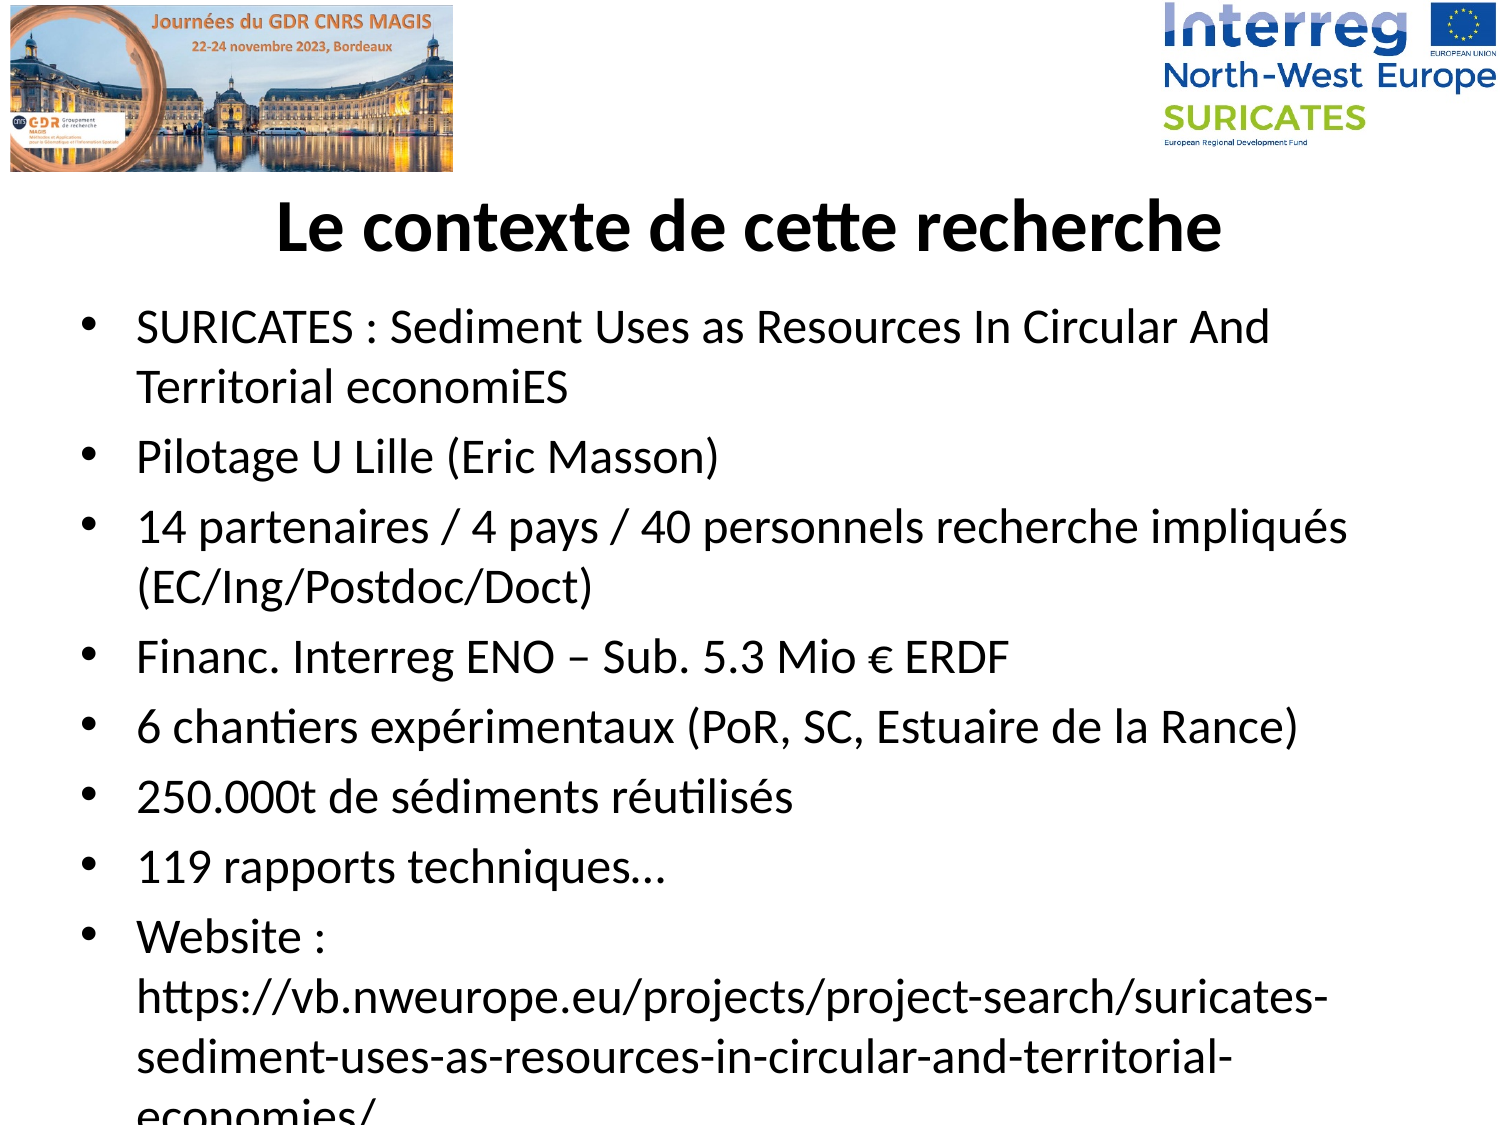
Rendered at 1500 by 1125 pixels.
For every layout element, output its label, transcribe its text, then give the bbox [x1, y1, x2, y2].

title Le contexte de cette recherche [75, 144, 1425, 286]
picture [10, 5, 454, 172]
picture [1160, 0, 1500, 148]
list SURICATES : Sediment Uses as Resources In Circular And Territorial economiES Pilotage U Lille (Eric Masson) 14 partenaires / 4 pays / 40 personnels recherche impliqués (EC/Ing/Postdoc/Doct) Financ. Interreg ENO – Sub. 5.3 Mio € ERDF 6 chantiers expérimentaux (PoR, SC, Estuaire de la Rance) 250.000t de sédiments réutilisés 119 rapports techniques… Website : https://vb.nweurope.eu/projects/project-search/suricates-sediment-uses-as-resources-in-circular-and-territorial-economies/ [64, 286, 1437, 1118]
